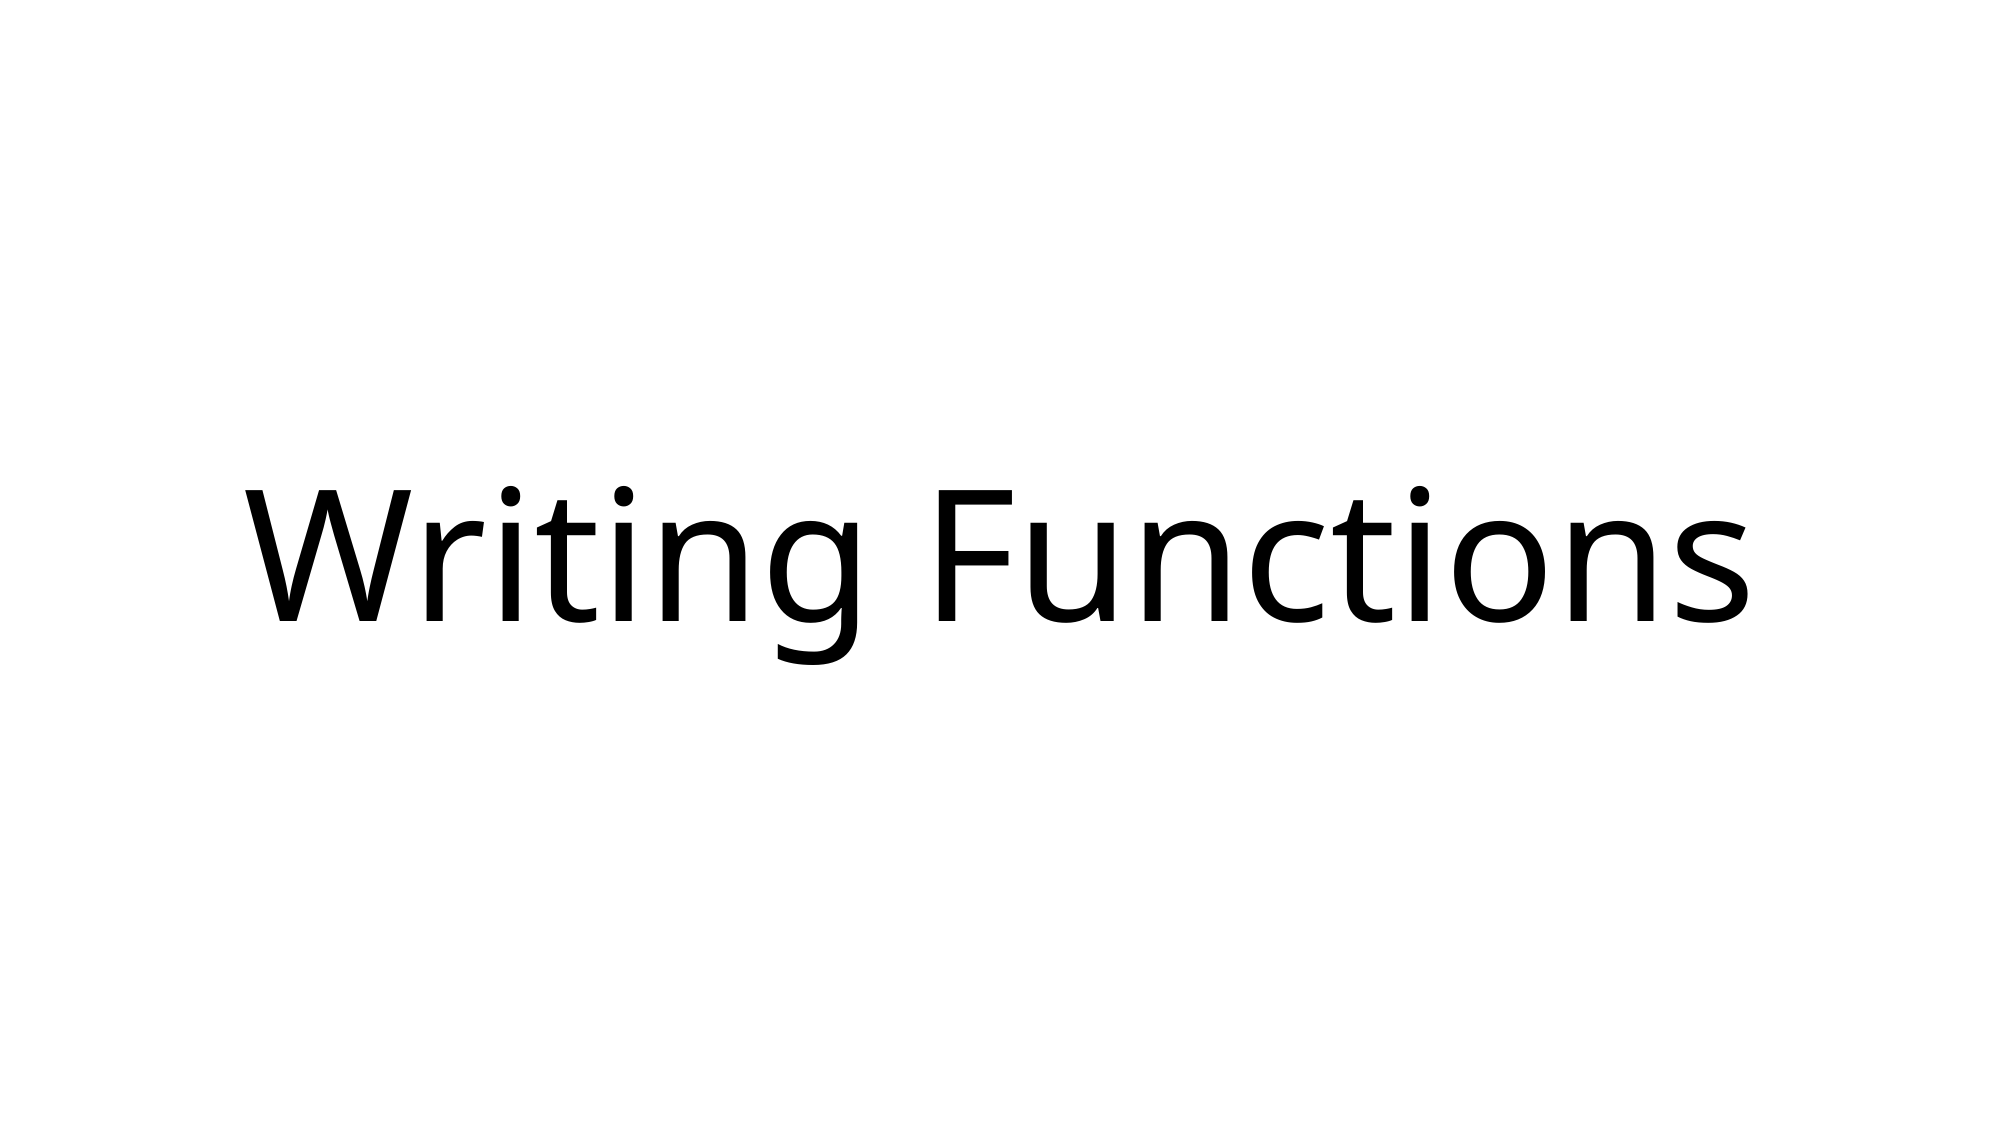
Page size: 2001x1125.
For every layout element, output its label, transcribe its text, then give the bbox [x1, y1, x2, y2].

title Writing Functions [137, 453, 1863, 672]
